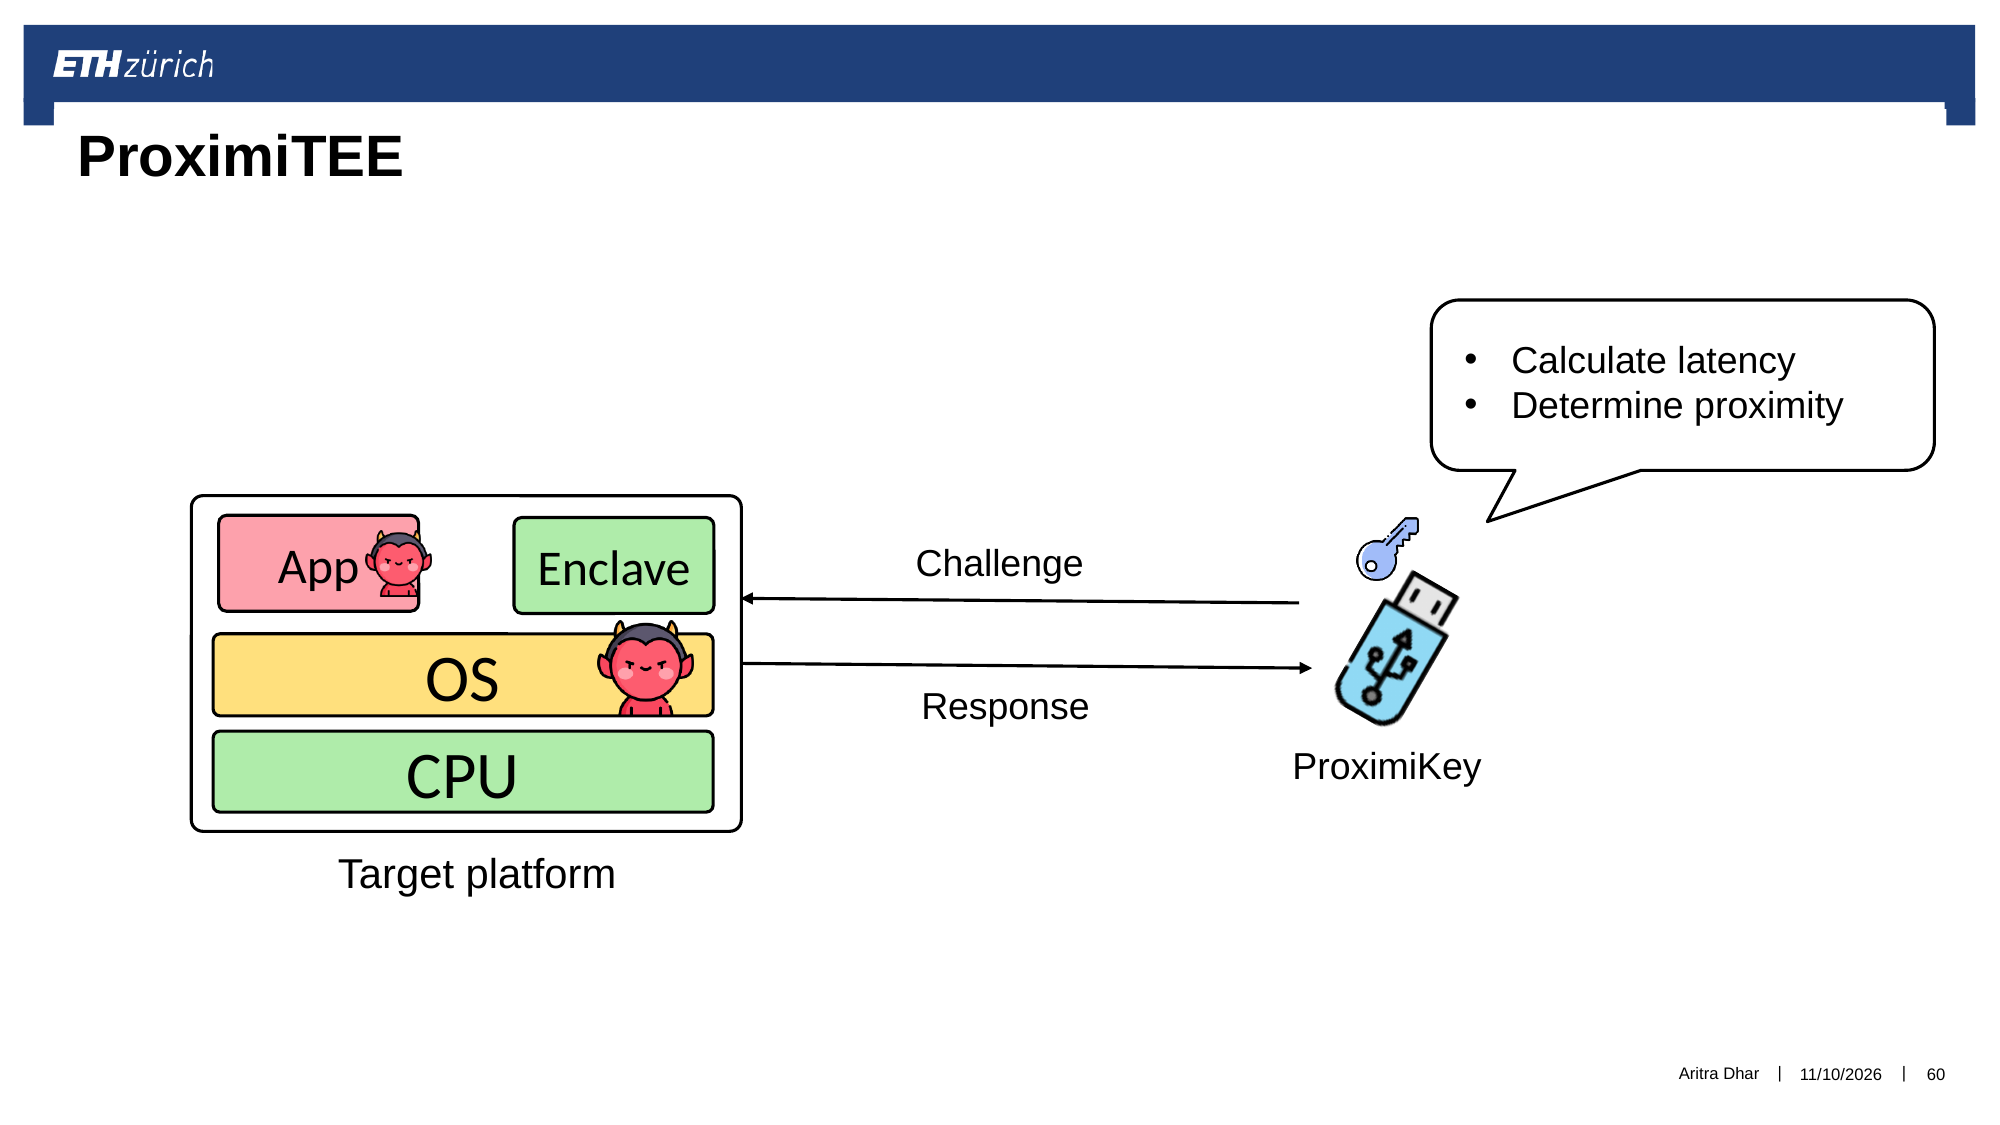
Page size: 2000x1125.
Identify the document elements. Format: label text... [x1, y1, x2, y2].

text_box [740, 598, 1298, 604]
text_box [1429, 297, 1937, 520]
title ProximiTEE [53, 109, 1947, 269]
text_box Response [906, 676, 1105, 734]
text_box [743, 663, 1313, 669]
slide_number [1790, 1034, 1892, 1112]
text_box Challenge [900, 531, 1099, 592]
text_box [191, 495, 742, 906]
text_box Calculate latency Determine proximity [1449, 328, 1917, 434]
footer Aritra Dhar [999, 1034, 1760, 1111]
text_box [1276, 517, 1499, 796]
slide_number 60 [1906, 1034, 1966, 1112]
